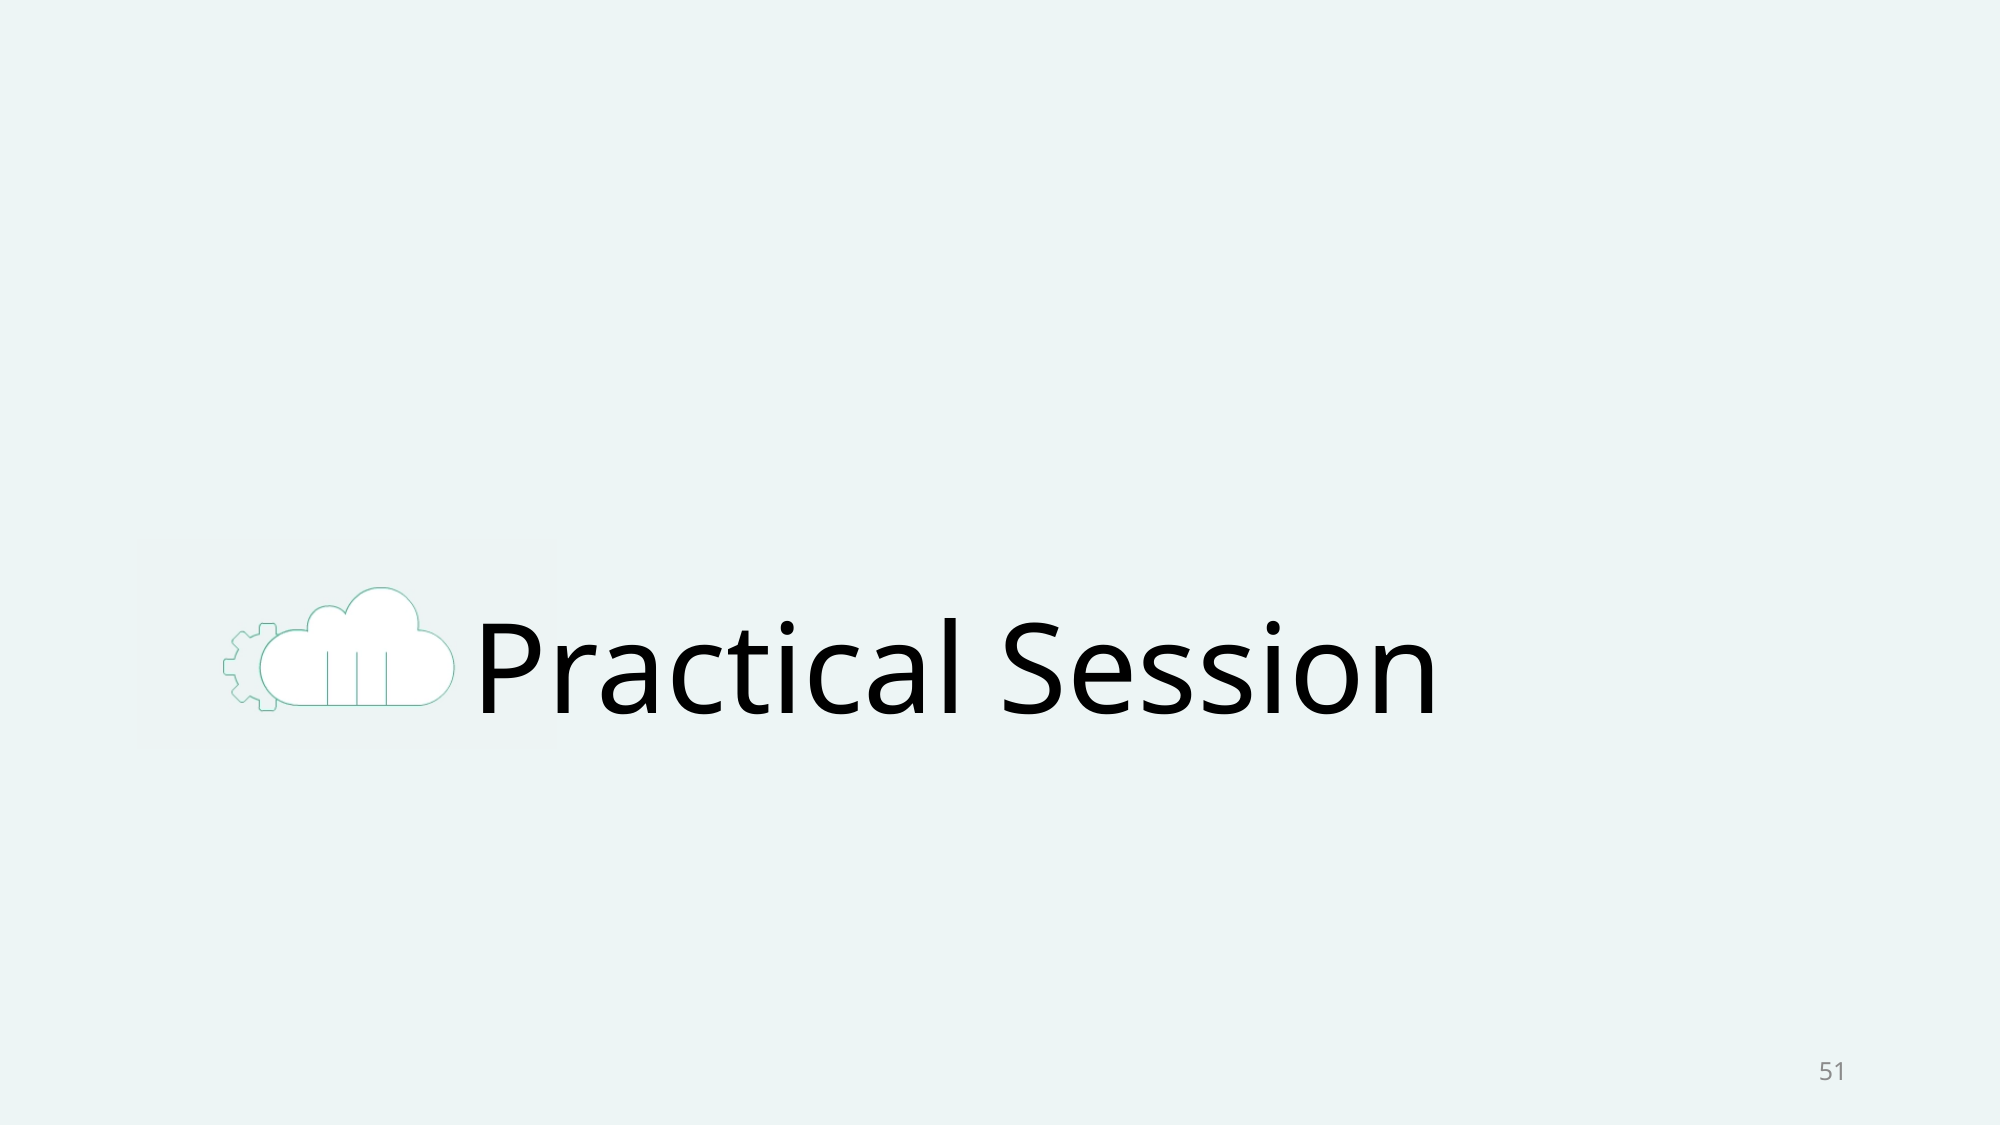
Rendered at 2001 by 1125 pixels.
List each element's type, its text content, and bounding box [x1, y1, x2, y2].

slide_number 51 [1412, 1042, 1863, 1103]
title Practical Session [456, 280, 1862, 749]
picture [137, 539, 557, 749]
